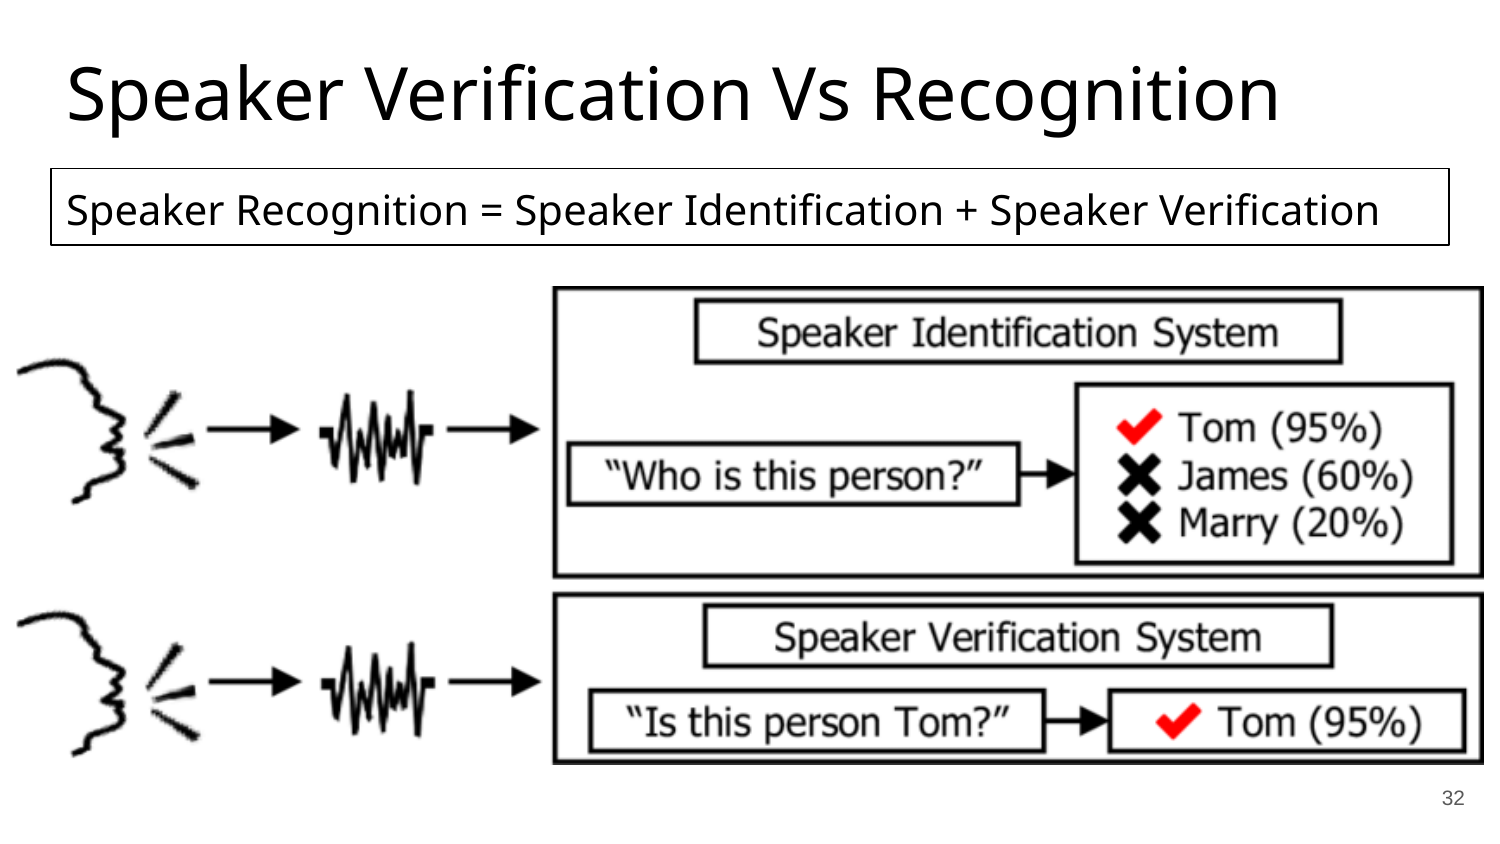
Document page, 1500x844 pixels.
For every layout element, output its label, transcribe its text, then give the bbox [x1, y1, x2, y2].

title Speaker Verification Vs Recognition [51, 32, 1449, 151]
picture [16, 286, 1484, 766]
slide_number ‹#› [1389, 772, 1480, 830]
text_box Speaker Recognition = Speaker Identification + Speaker Verification [51, 168, 1449, 245]
